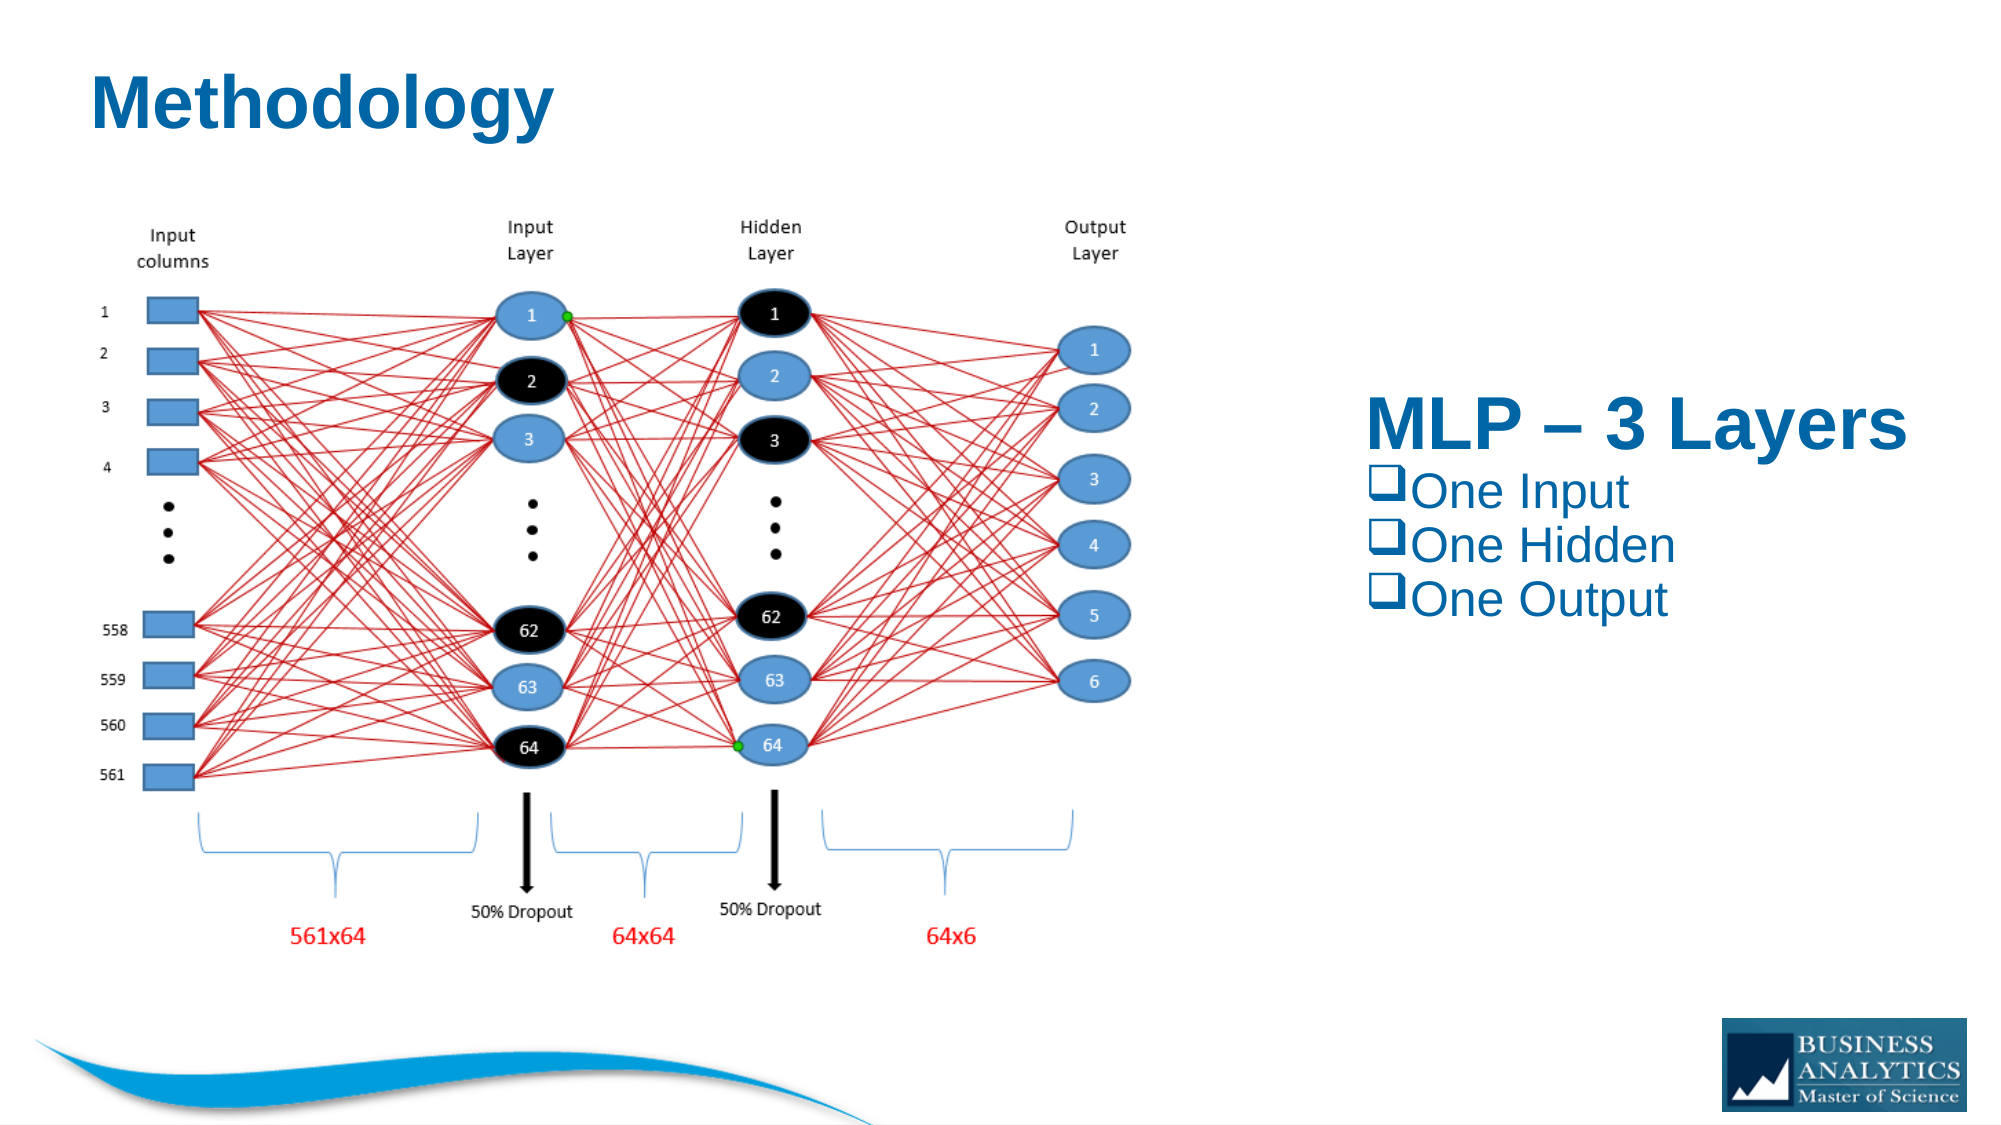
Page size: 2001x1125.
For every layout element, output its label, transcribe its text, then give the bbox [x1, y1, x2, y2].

picture [0, 995, 2000, 1125]
picture [85, 210, 1181, 958]
text_box MLP – 3 Layers One Input One Hidden One Output [1350, 377, 1931, 669]
title Methodology [75, 56, 1800, 222]
